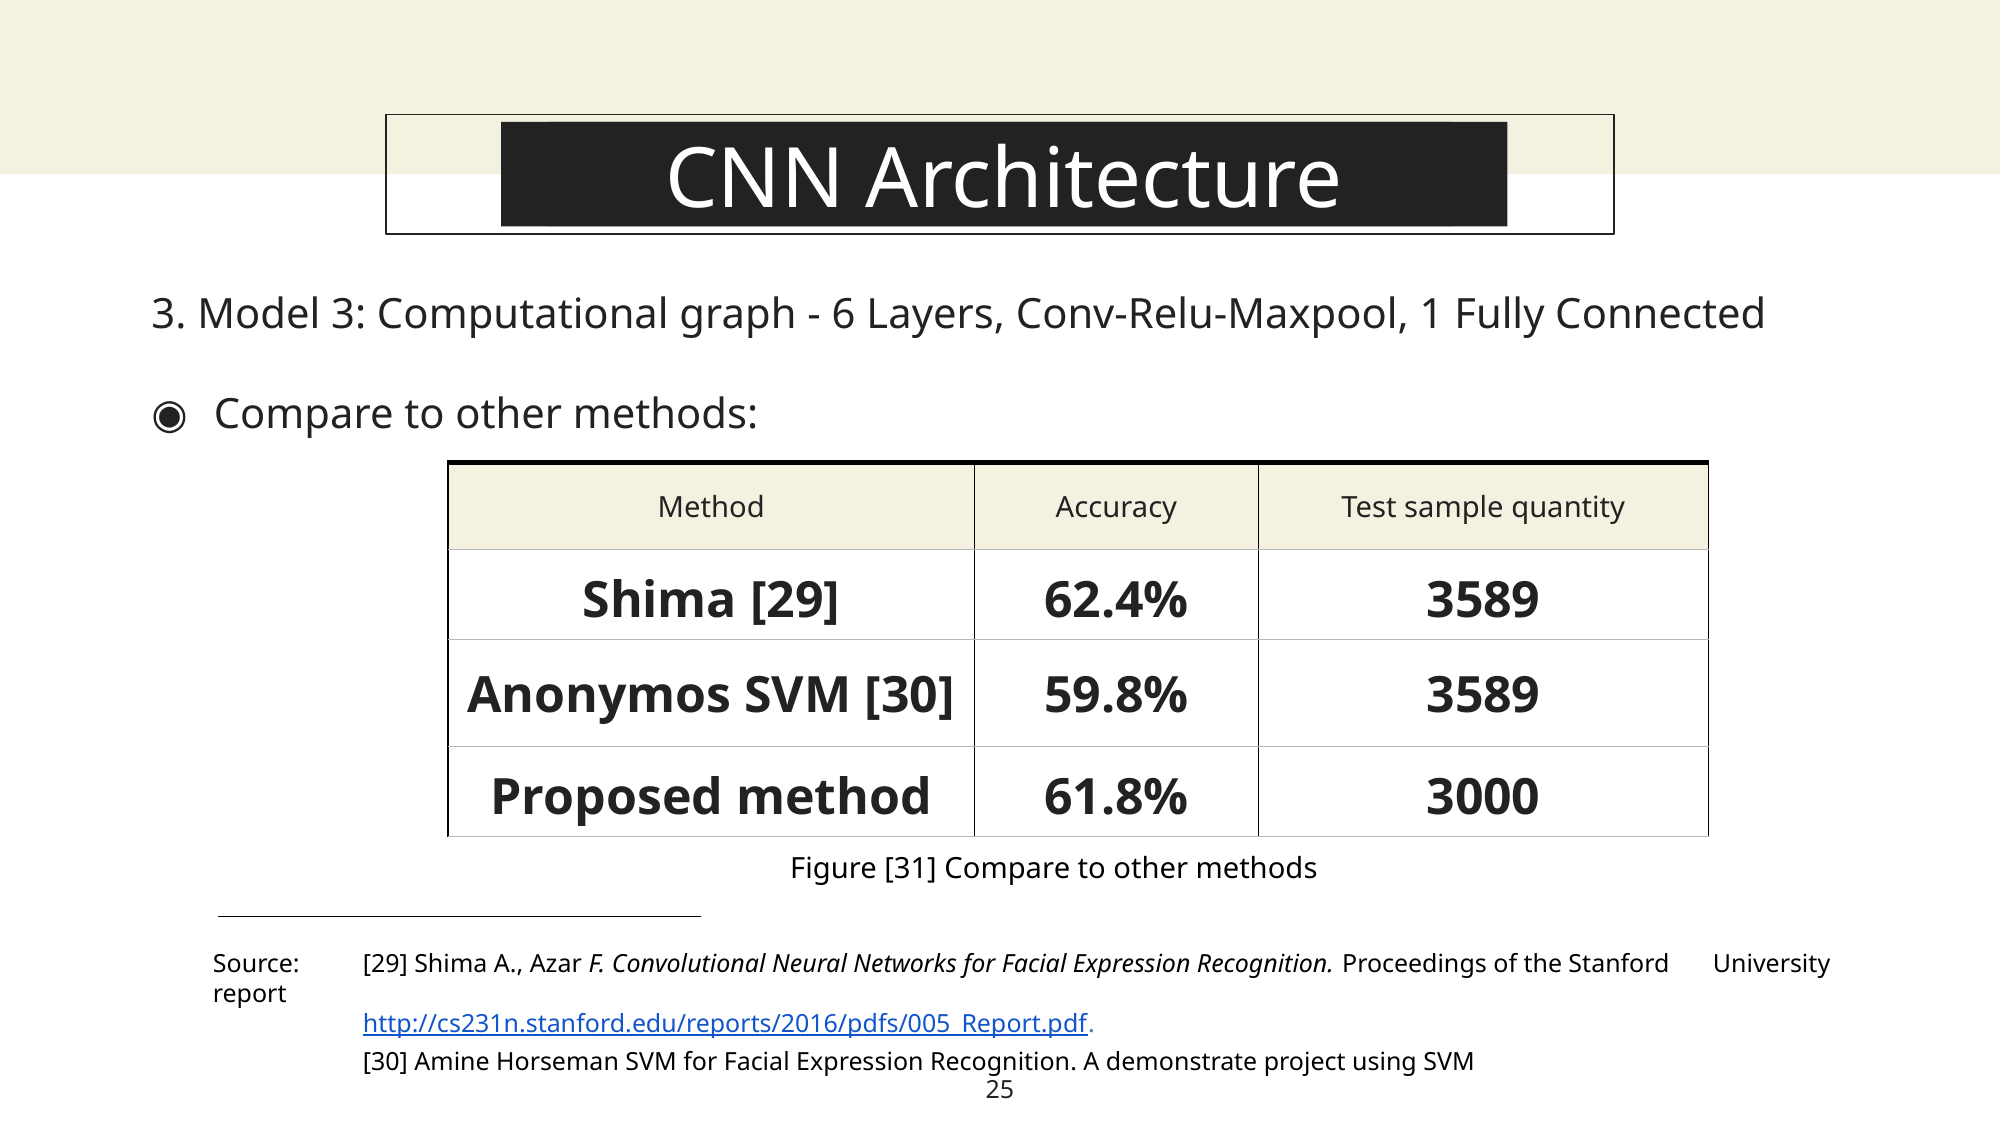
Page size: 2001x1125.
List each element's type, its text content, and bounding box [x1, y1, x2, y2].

table_cell 59.8% [975, 640, 1258, 746]
table_cell Shima [29] [449, 550, 974, 639]
table_header Method [449, 465, 974, 549]
table_cell 62.4% [975, 550, 1258, 639]
slide_number 25 [954, 1084, 1045, 1125]
title CNN Architecture [501, 121, 1508, 227]
table_cell 61.8% [975, 747, 1258, 836]
table_cell Anonymos SVM [30] [449, 640, 974, 746]
text_box Source: [29] Shima A., Azar F. Convolutional Neural Networks for Facial Expression Recognition. Proceedings of the Stanford University report http://cs231n.stanford.edu/reports/2016/pdfs/005_Report.pdf. [30] Amine Horseman SVM for Facial Expression Recognition. A demonstrate project using SVM [198, 940, 1892, 1084]
list 3. Model 3: Computational graph - 6 Layers, Conv-Relu-Maxpool, 1 Fully Connected Compare to other methods: [123, 272, 1885, 375]
table_header Test sample quantity [1259, 465, 1708, 549]
table_header Accuracy [975, 465, 1258, 549]
table_cell 3000 [1259, 747, 1708, 836]
table_cell 3589 [1259, 550, 1708, 639]
text_box Figure [31] Compare to other methods [775, 842, 1382, 892]
table_cell 3589 [1259, 640, 1708, 746]
table_cell Proposed method [449, 747, 974, 836]
